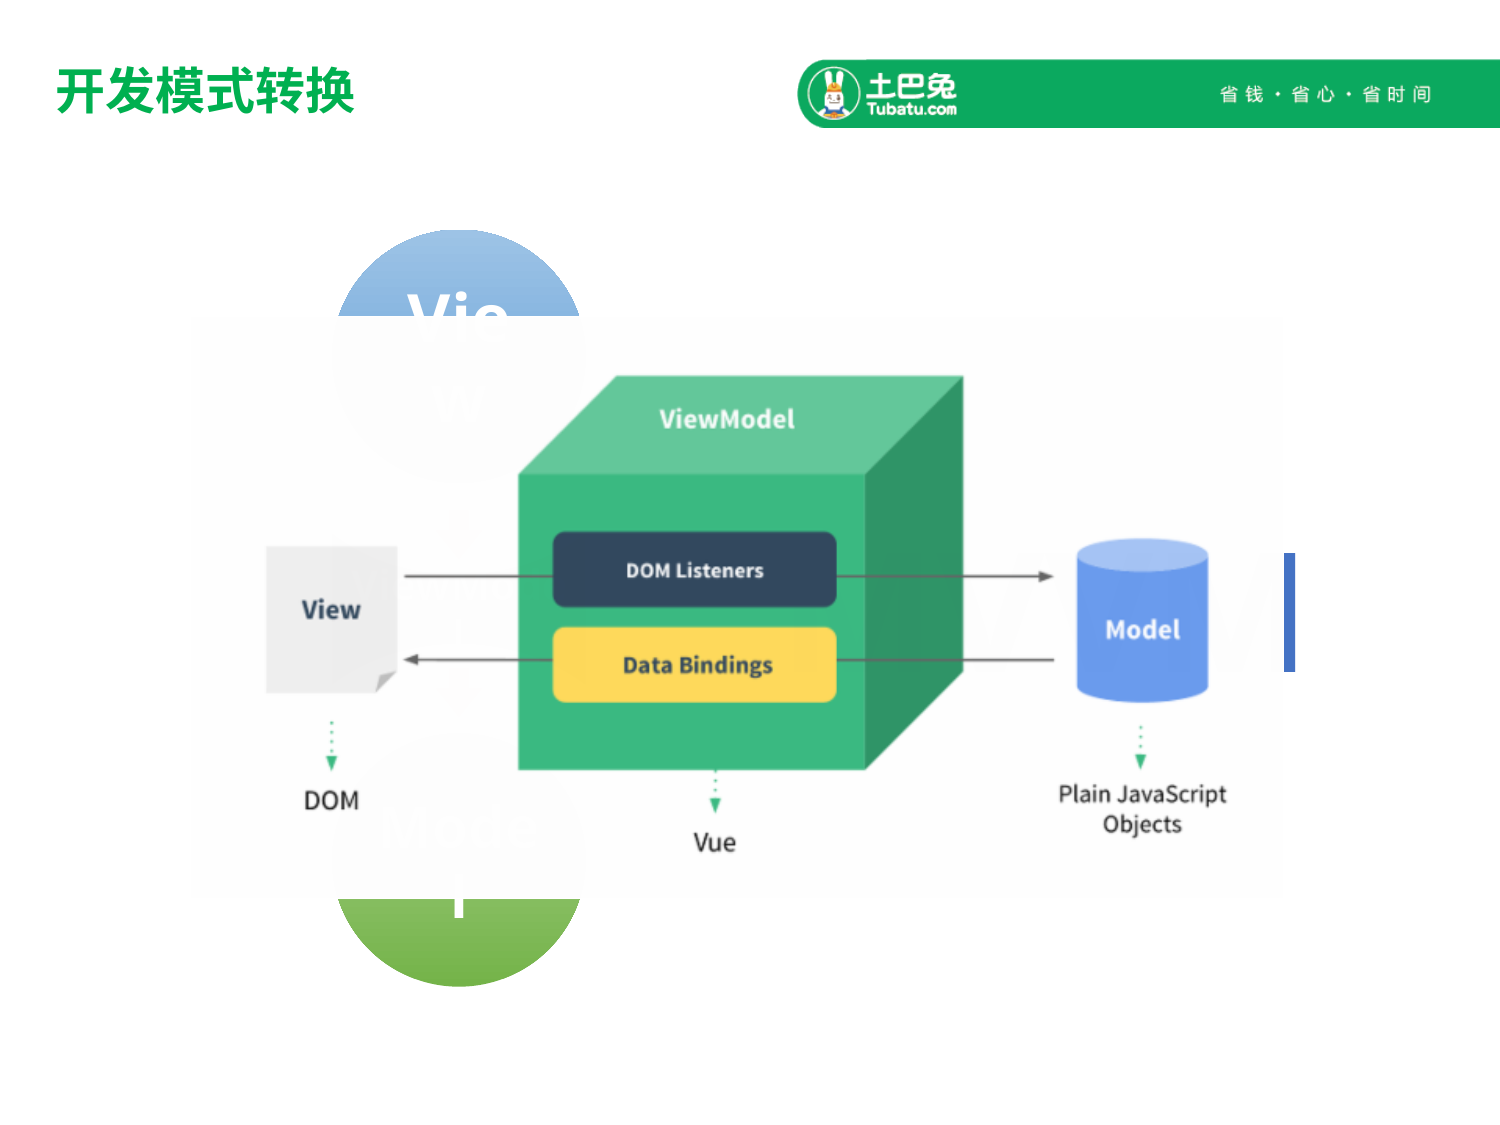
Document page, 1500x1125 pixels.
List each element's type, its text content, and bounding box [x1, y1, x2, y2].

picture [797, 59, 1500, 128]
title 开发模式转换 [40, 50, 737, 136]
picture [190, 316, 1284, 899]
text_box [332, 229, 1355, 987]
